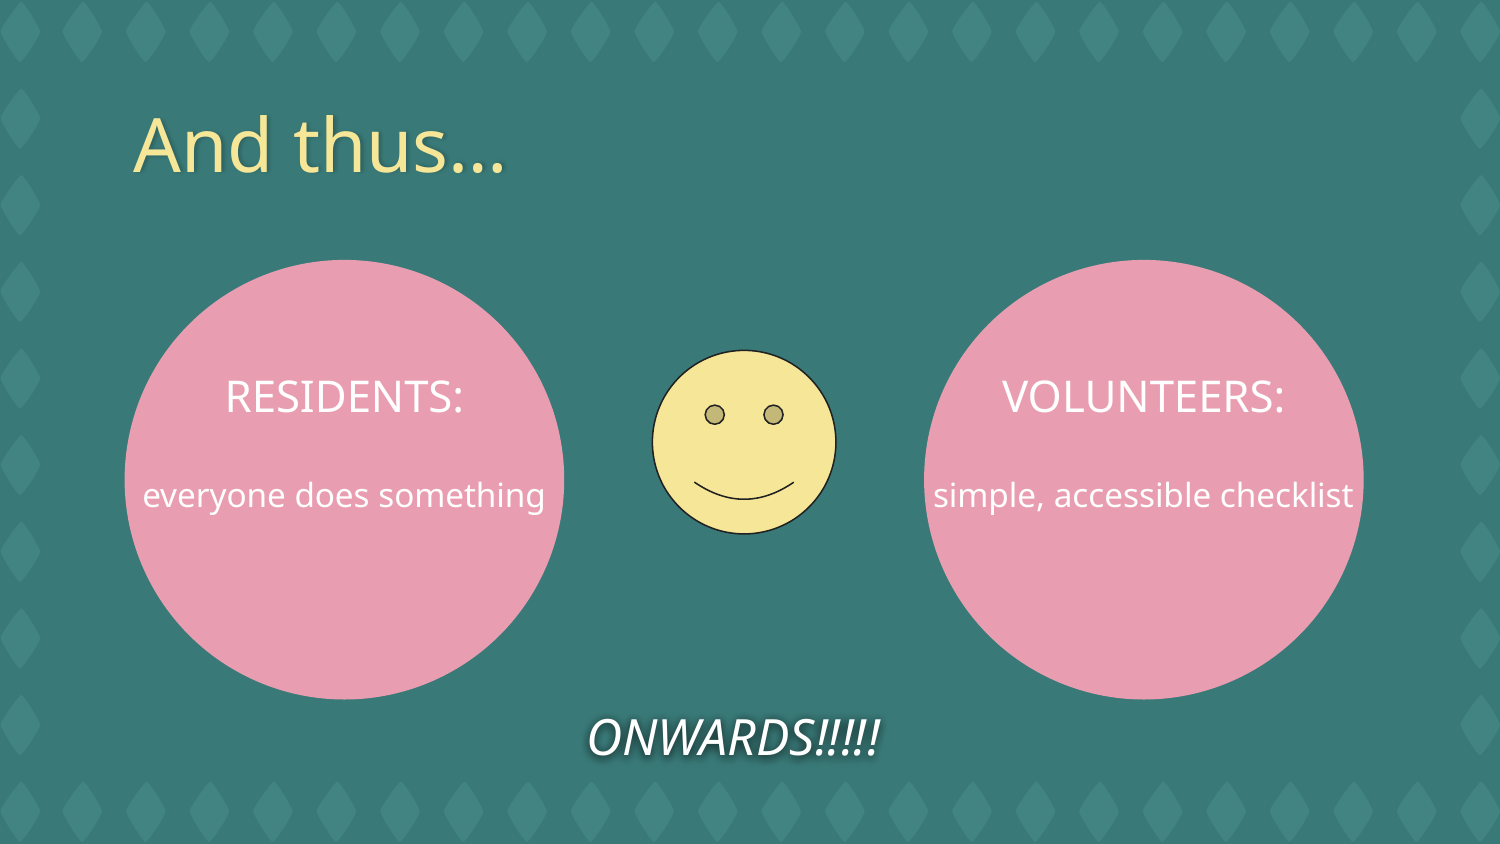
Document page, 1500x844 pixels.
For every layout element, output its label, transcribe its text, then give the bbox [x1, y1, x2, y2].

text_box VOLUNTEERS: simple, accessible checklist [860, 353, 1428, 529]
text_box [652, 350, 836, 534]
text_box [964, 259, 1324, 353]
text_box [130, 529, 559, 700]
text_box RESIDENTS: everyone does something [60, 353, 628, 529]
text_box [929, 529, 1359, 700]
text_box [164, 259, 525, 353]
text_box ONWARDS!!!!! [478, 690, 988, 780]
title And thus… [118, 82, 1463, 177]
